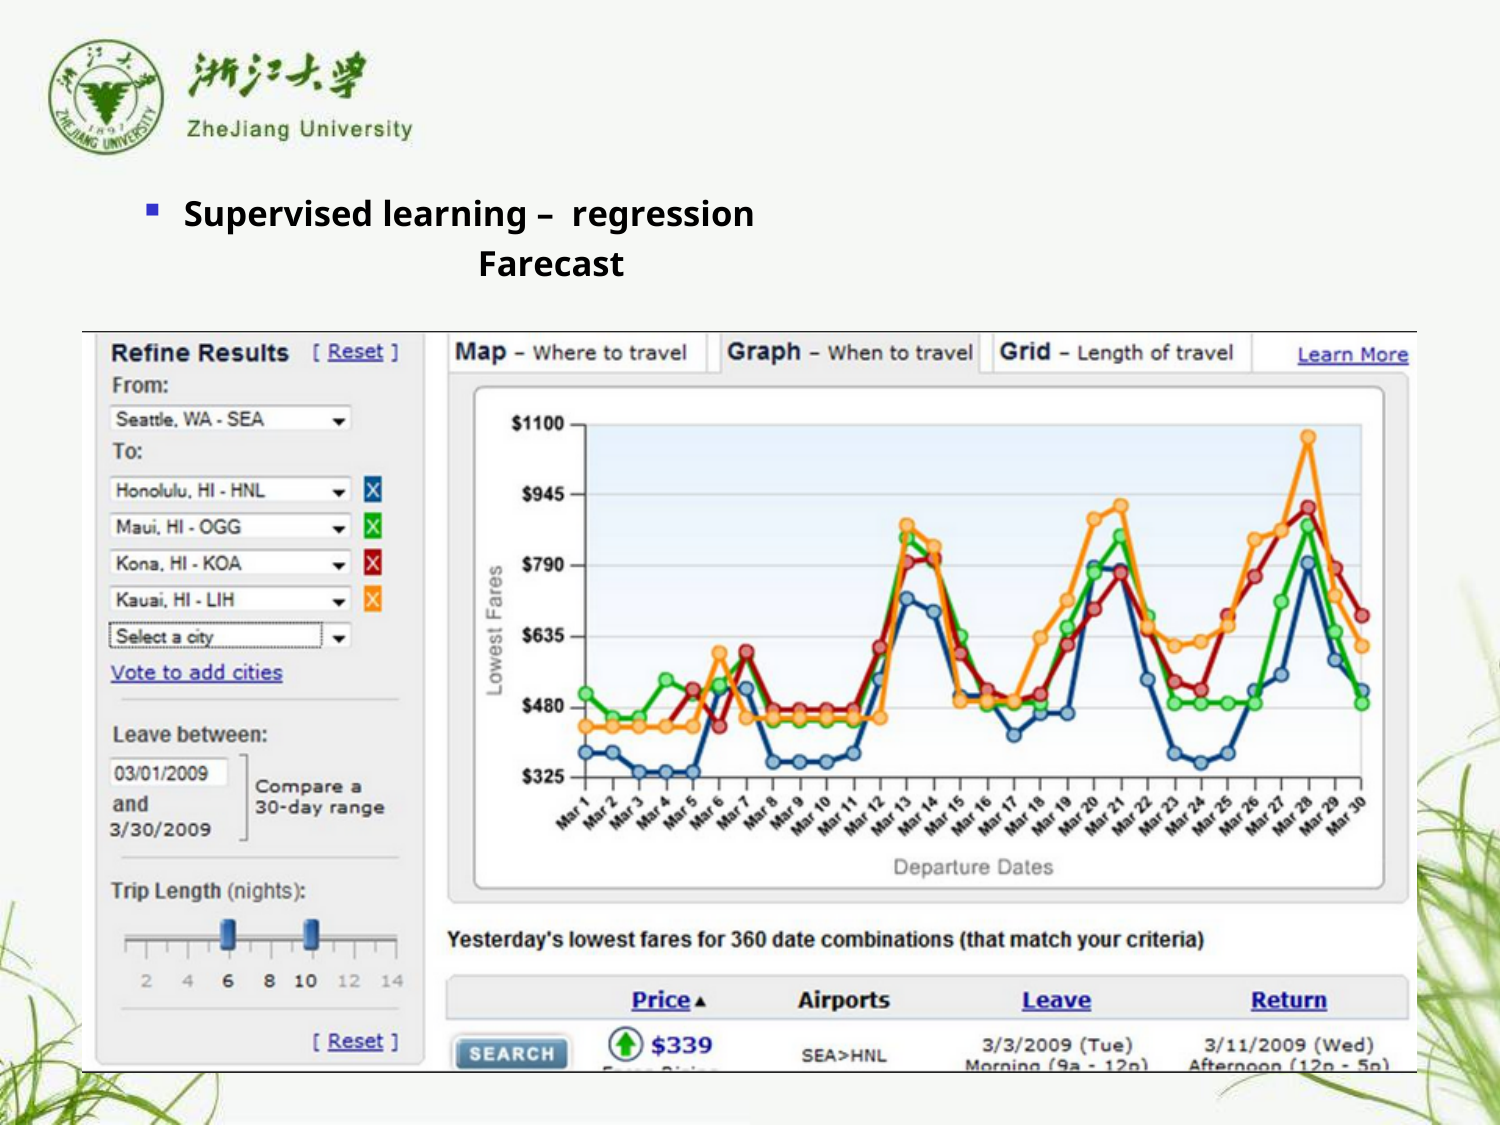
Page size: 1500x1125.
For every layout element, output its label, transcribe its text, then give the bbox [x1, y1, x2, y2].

list Supervised learning – regression Farecast [129, 184, 1469, 291]
picture [0, 0, 1500, 1125]
